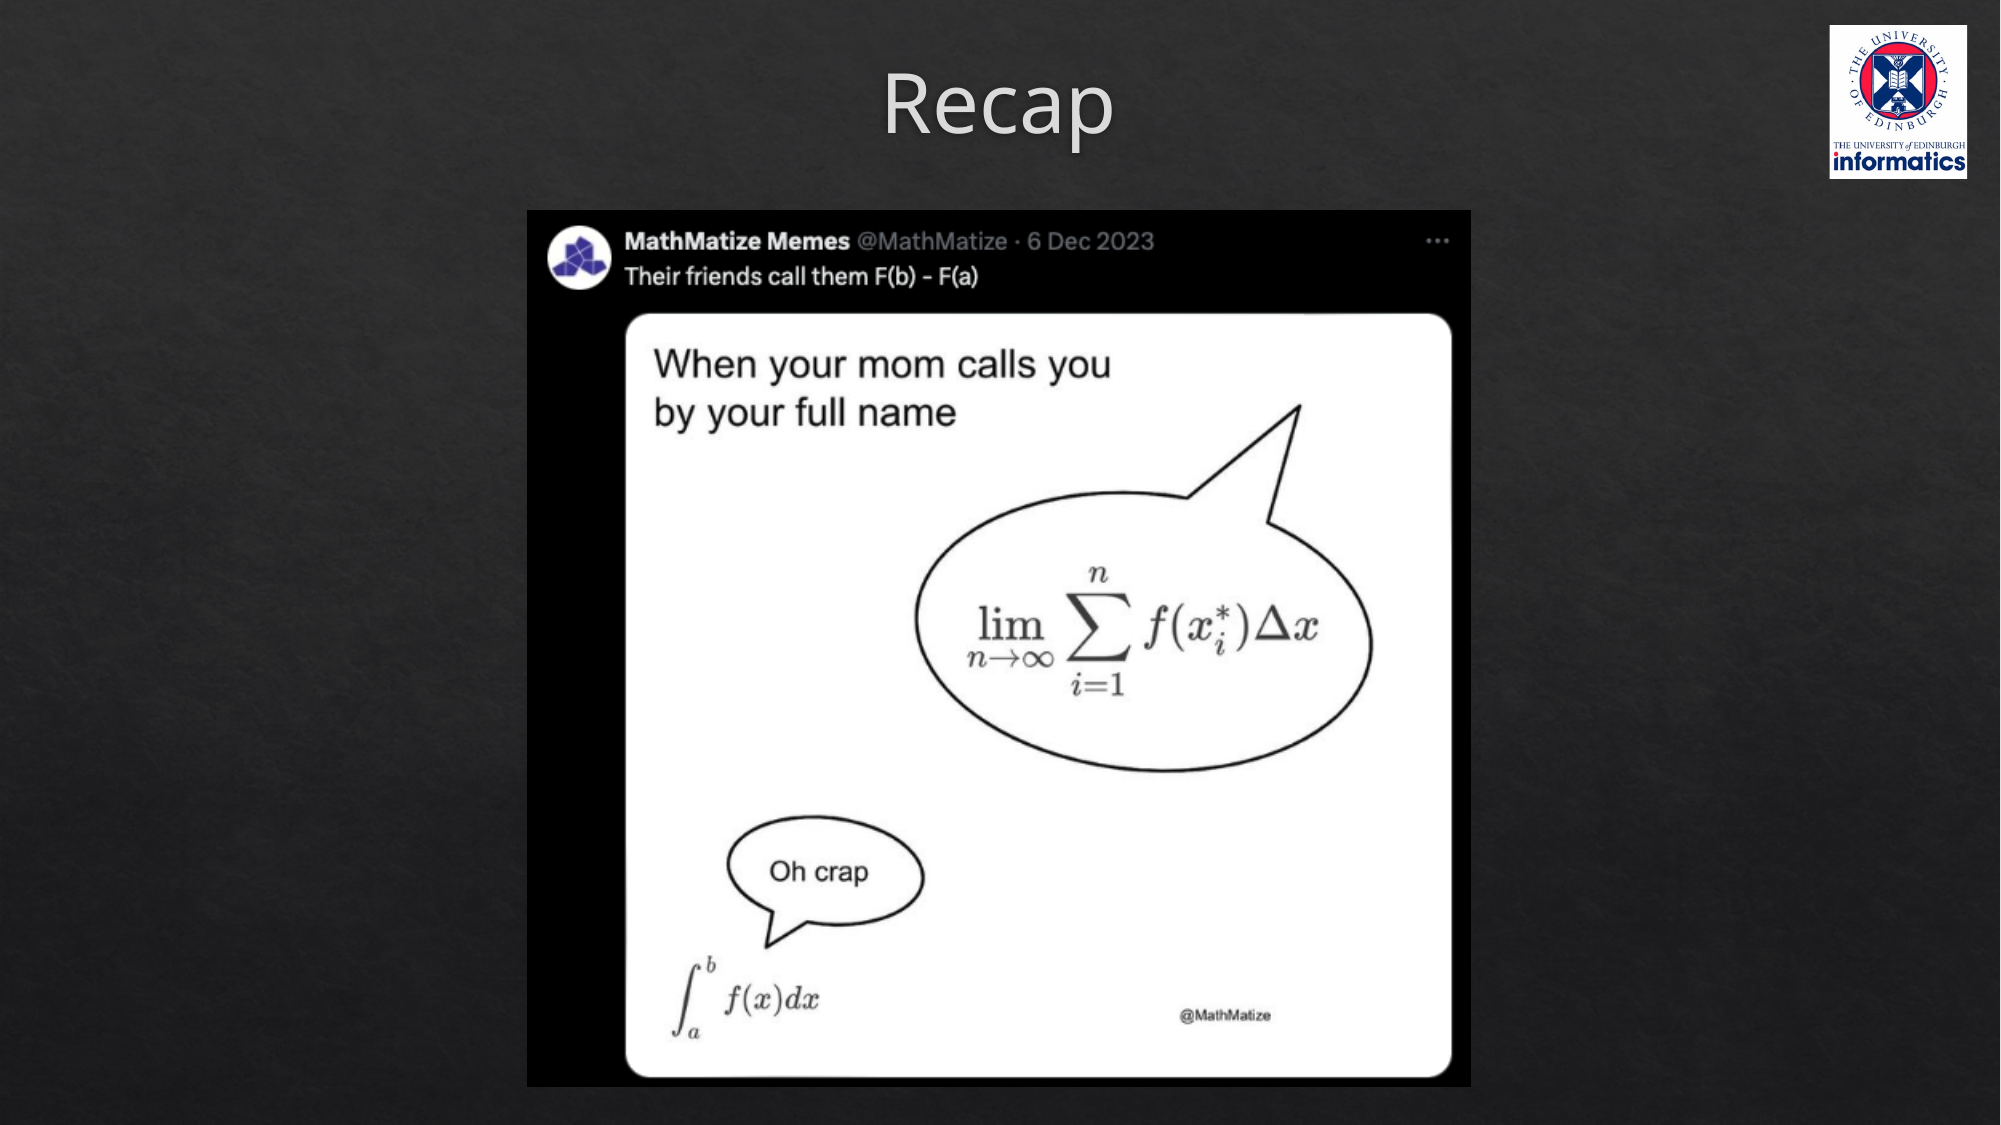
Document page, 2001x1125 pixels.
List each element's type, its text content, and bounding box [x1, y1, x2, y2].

picture [527, 209, 1471, 1087]
picture [1849, 25, 1968, 179]
title Recap [149, 20, 1849, 180]
